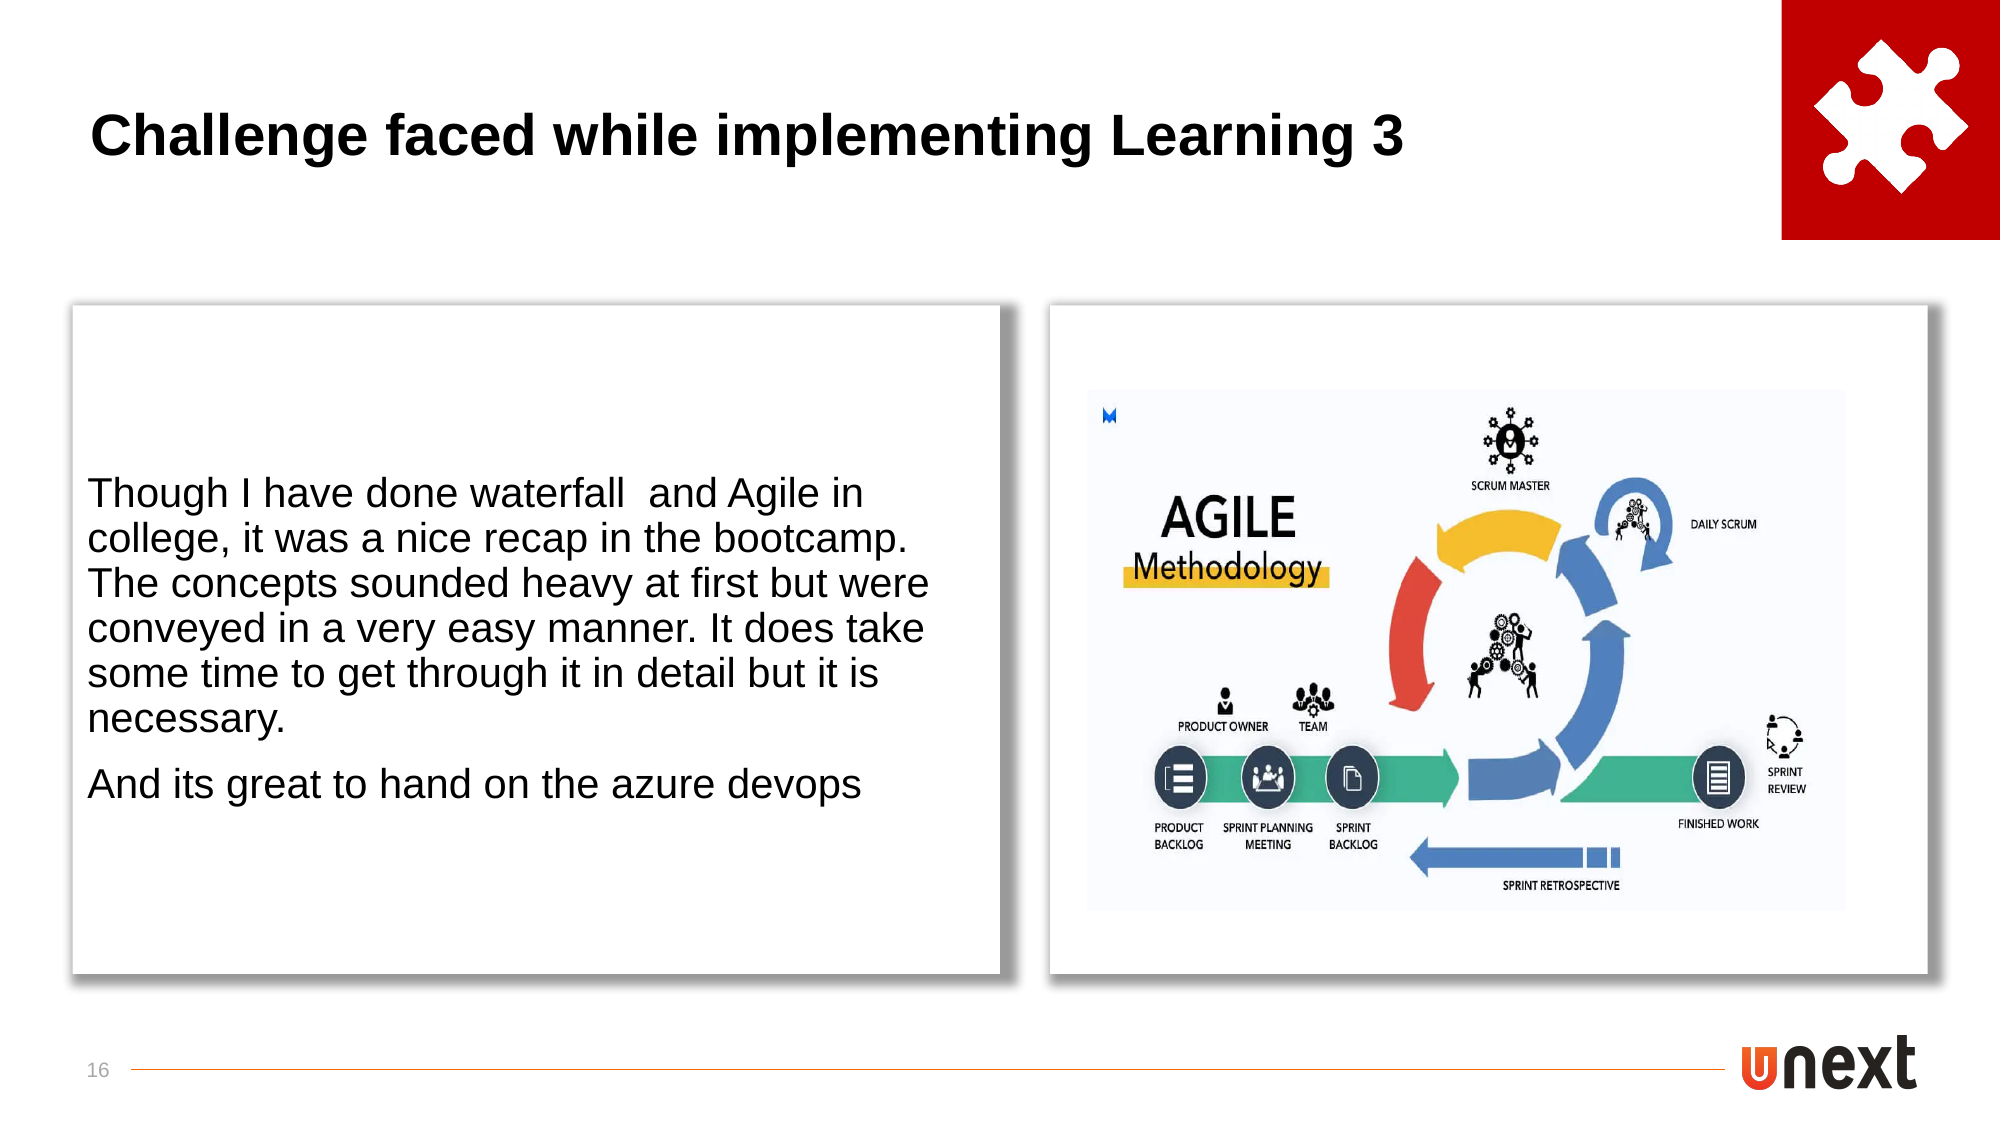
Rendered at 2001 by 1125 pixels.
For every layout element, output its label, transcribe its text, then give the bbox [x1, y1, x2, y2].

slide_number 16 [48, 1047, 110, 1091]
picture [1798, 27, 1984, 213]
text_box Though I have done waterfall and Agile in college, it was a nice recap in the bootcamp. The concepts sounded heavy at first but were conveyed in a very easy manner. It does take some time to get through it in detail but it is necessary. And its great to hand on the azure devops [72, 305, 1000, 974]
picture [1087, 390, 1846, 912]
text_box [1781, 0, 2000, 241]
title Challenge faced while implementing Learning 3 [76, 78, 1798, 196]
picture [1742, 1035, 1917, 1090]
text_box [1050, 305, 1928, 974]
